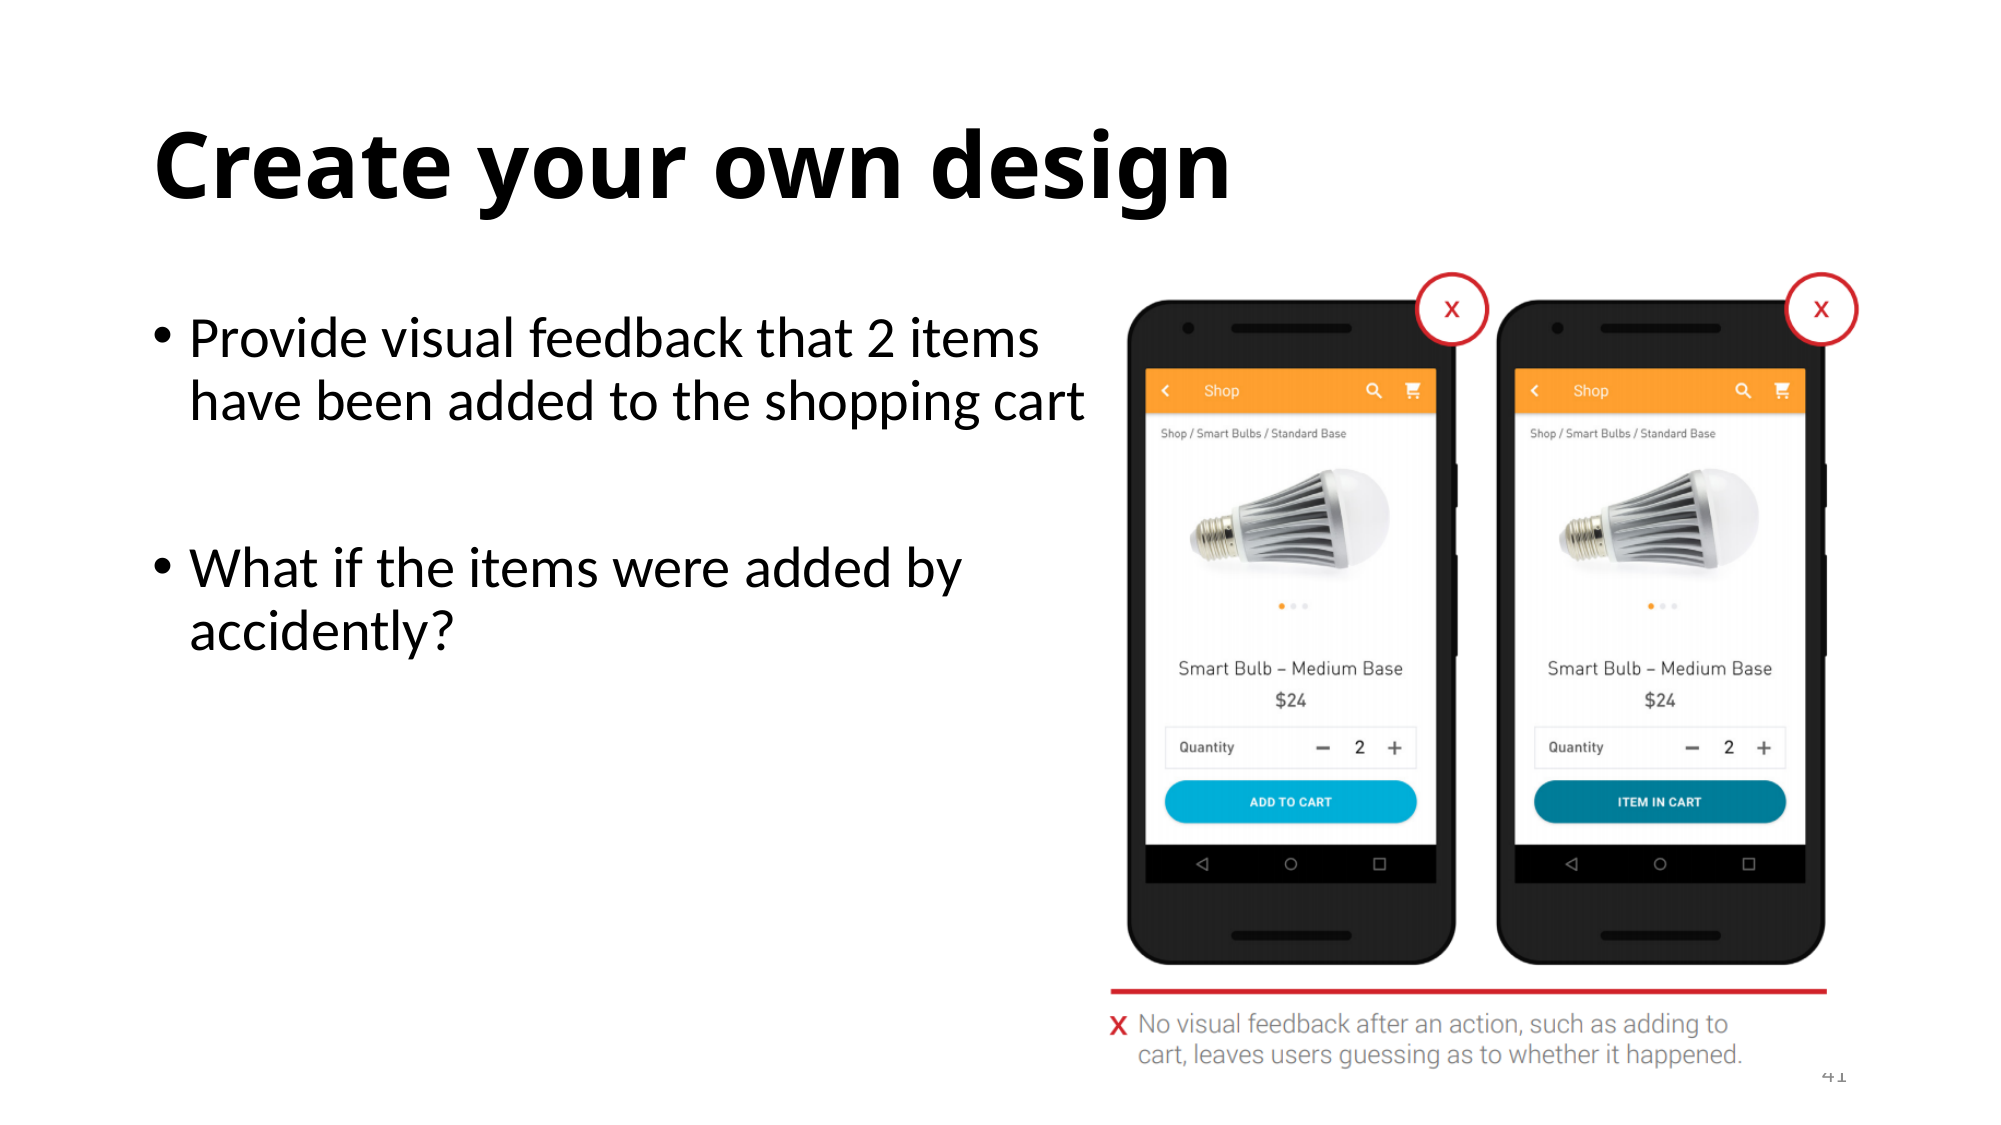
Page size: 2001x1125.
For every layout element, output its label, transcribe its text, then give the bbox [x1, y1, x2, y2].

slide_number 41 [1412, 1073, 1863, 1103]
list Provide visual feedback that 2 items have been added to the shopping cart What if the items were added by accidently? [137, 299, 1107, 1014]
title Create your own design [137, 59, 1863, 278]
picture [1107, 269, 1863, 1073]
